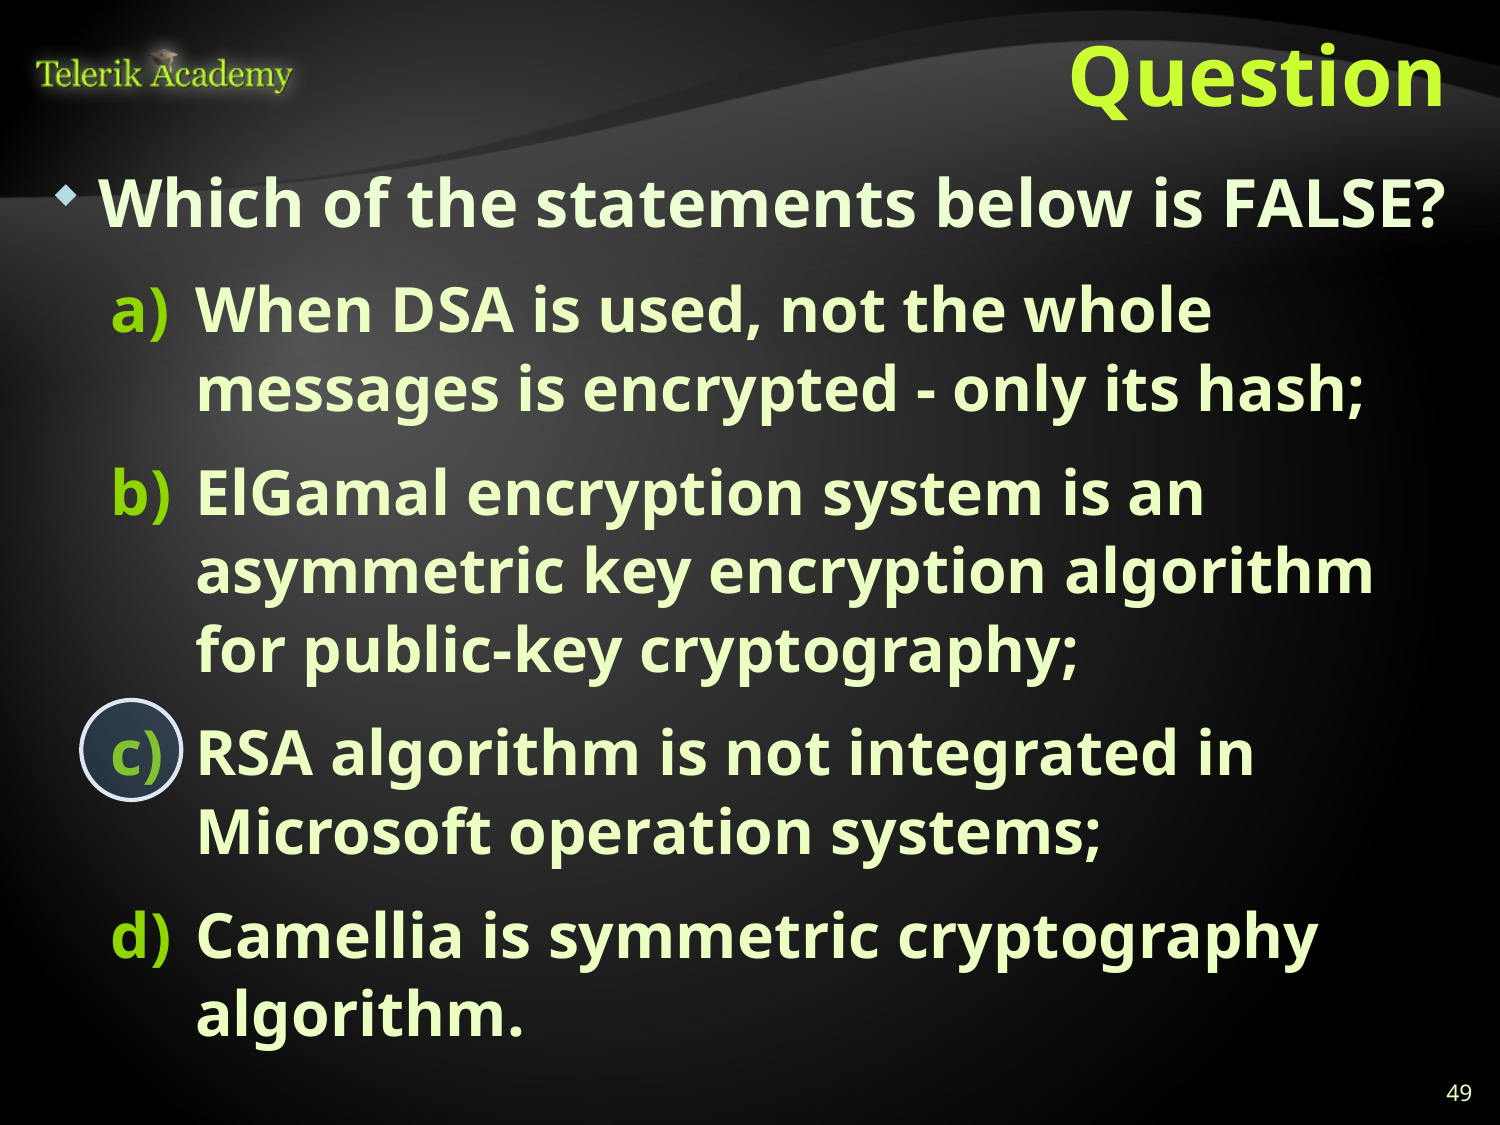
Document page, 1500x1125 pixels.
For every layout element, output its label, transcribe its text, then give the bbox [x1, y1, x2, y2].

text_box [79, 697, 184, 803]
title Question [300, 12, 1463, 149]
picture [0, 0, 1500, 1125]
list Which of the statements below is FALSE? When DSA is used, not the whole messages is encrypted - only its hash; ElGamal encryption system is an asymmetric key encryption algorithm for public-key cryptography; RSA algorithm is not integrated in Microsoft operation systems; Camellia is symmetric cryptography algorithm. [37, 149, 1463, 1075]
slide_number 49 [1412, 1074, 1488, 1113]
